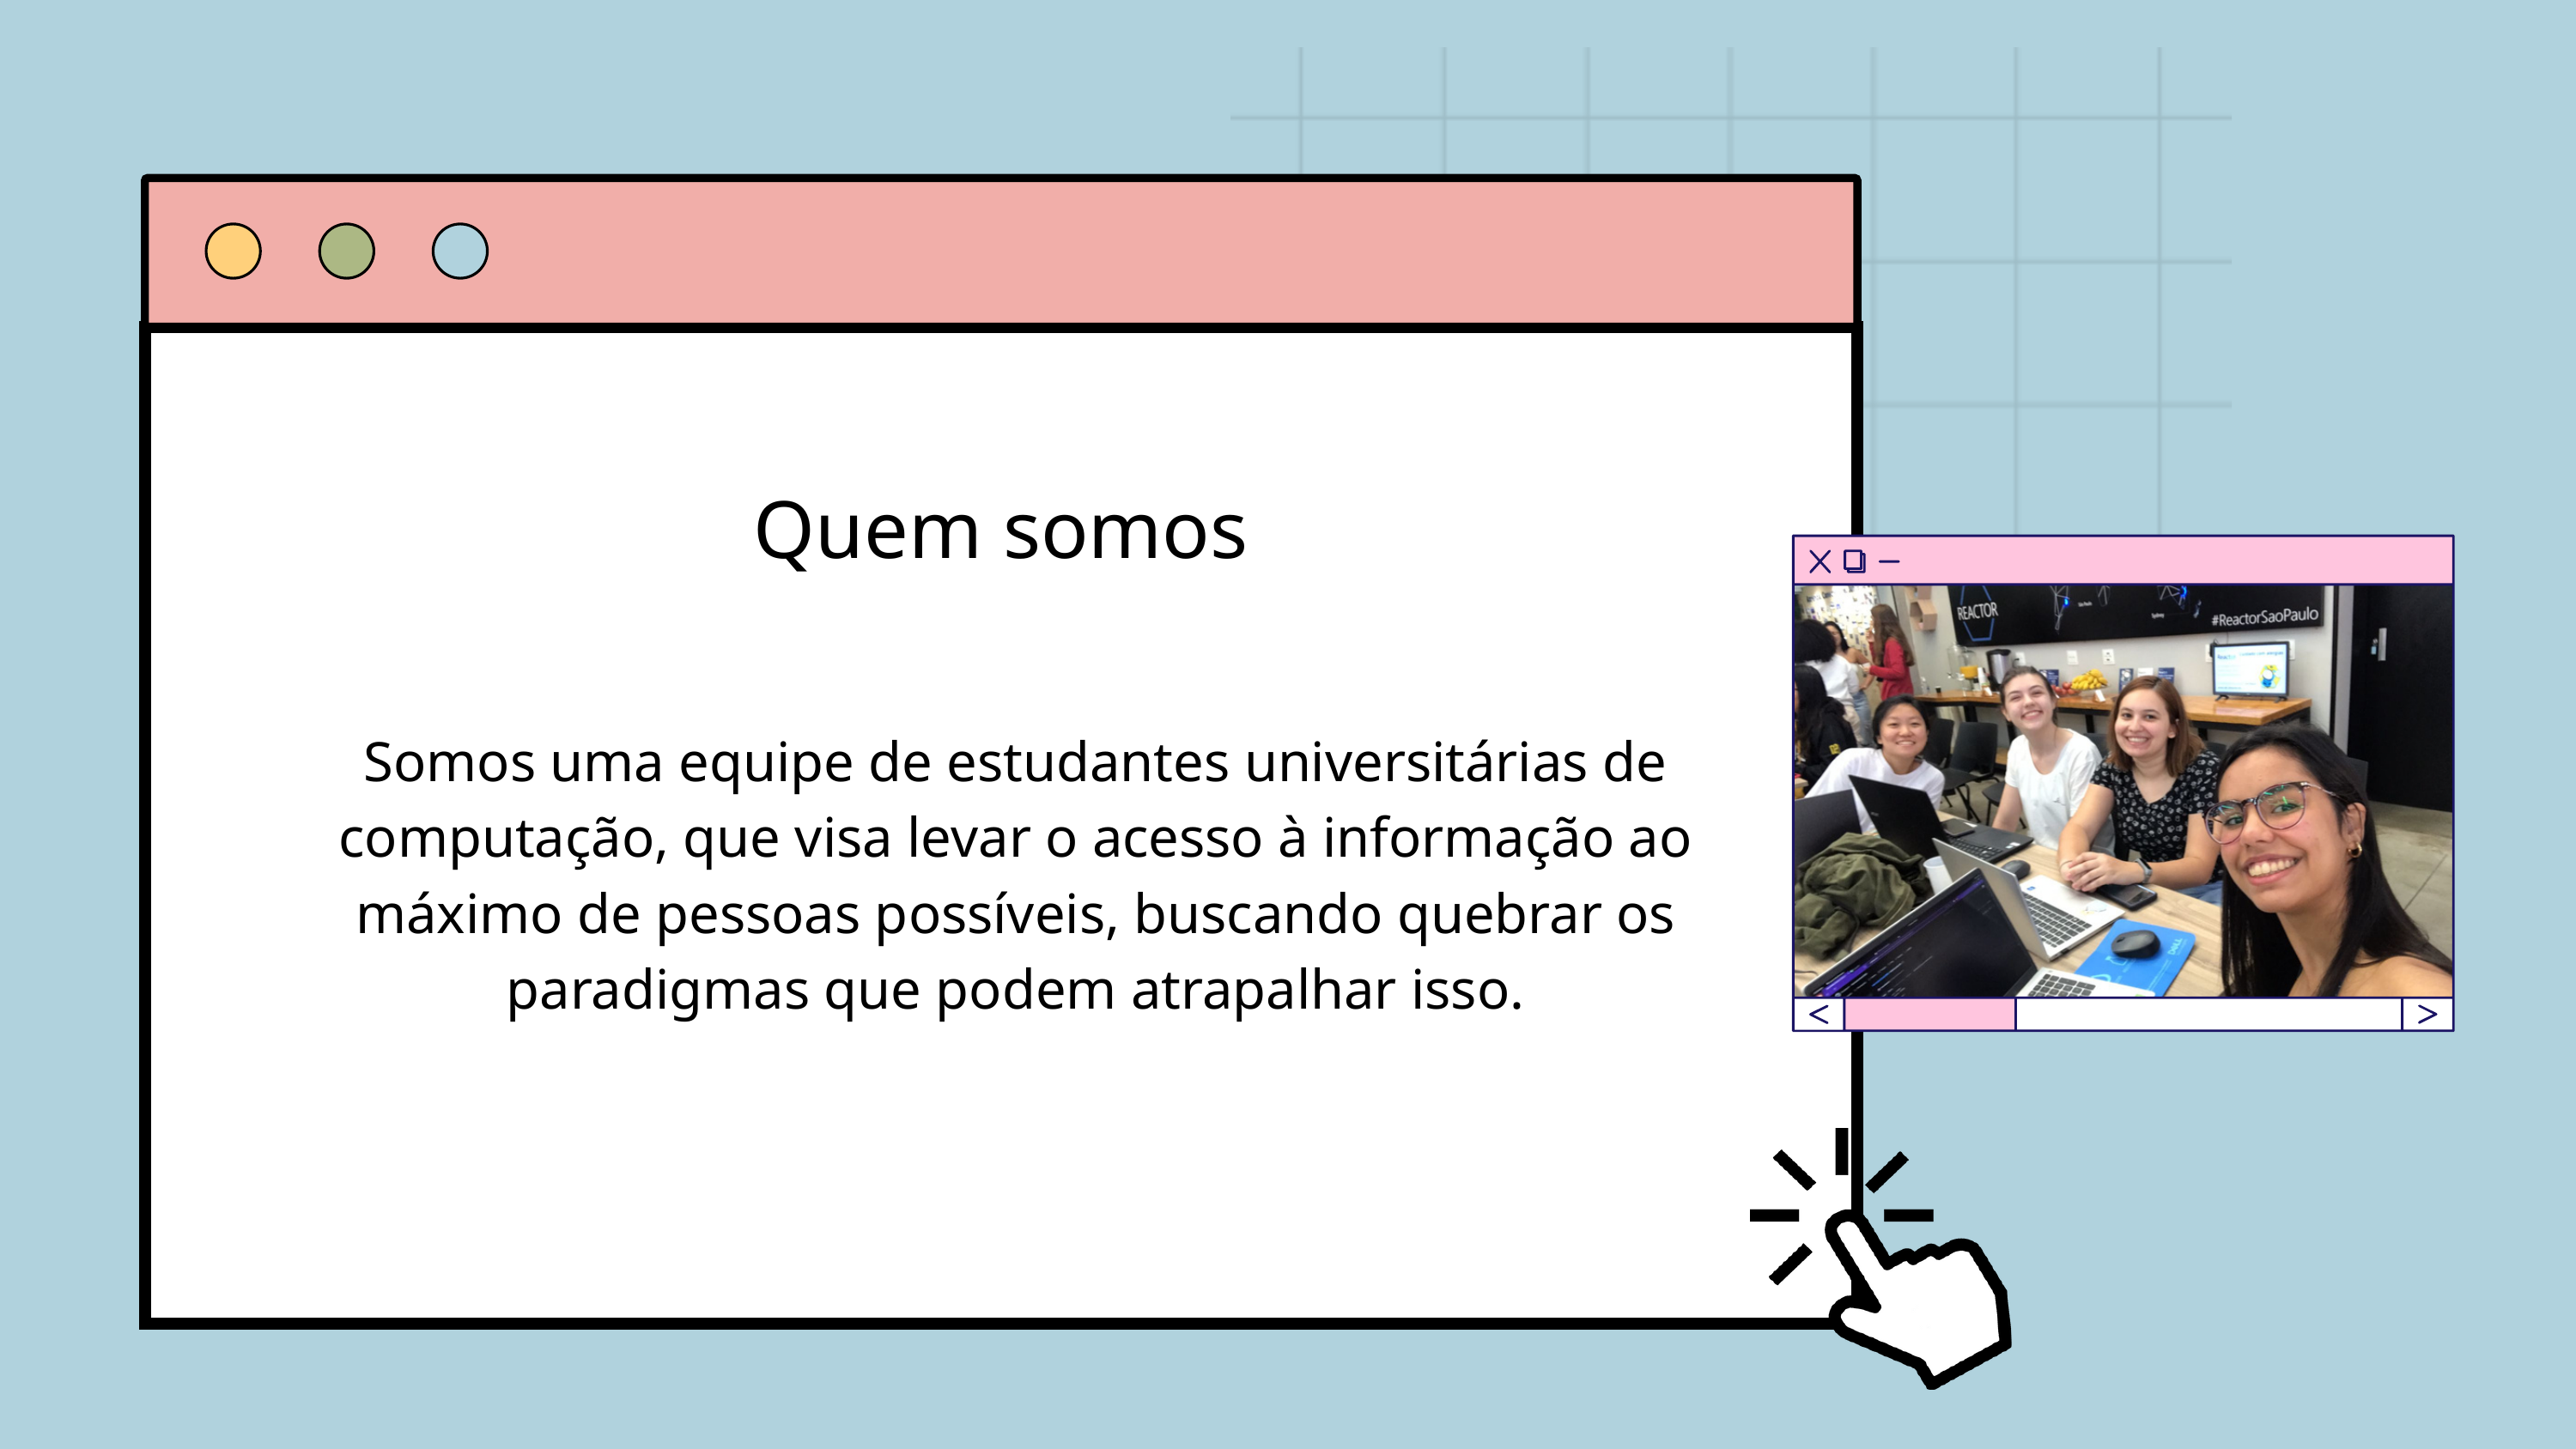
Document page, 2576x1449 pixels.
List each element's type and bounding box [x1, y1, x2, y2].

text_box [205, 223, 261, 279]
text_box [319, 223, 374, 279]
text_box [433, 223, 488, 279]
text_box [144, 333, 1858, 1325]
text_box [144, 178, 1858, 327]
text_box [1749, 1128, 2012, 1390]
text_box [1230, 47, 2233, 533]
text_box [1791, 534, 2455, 1033]
